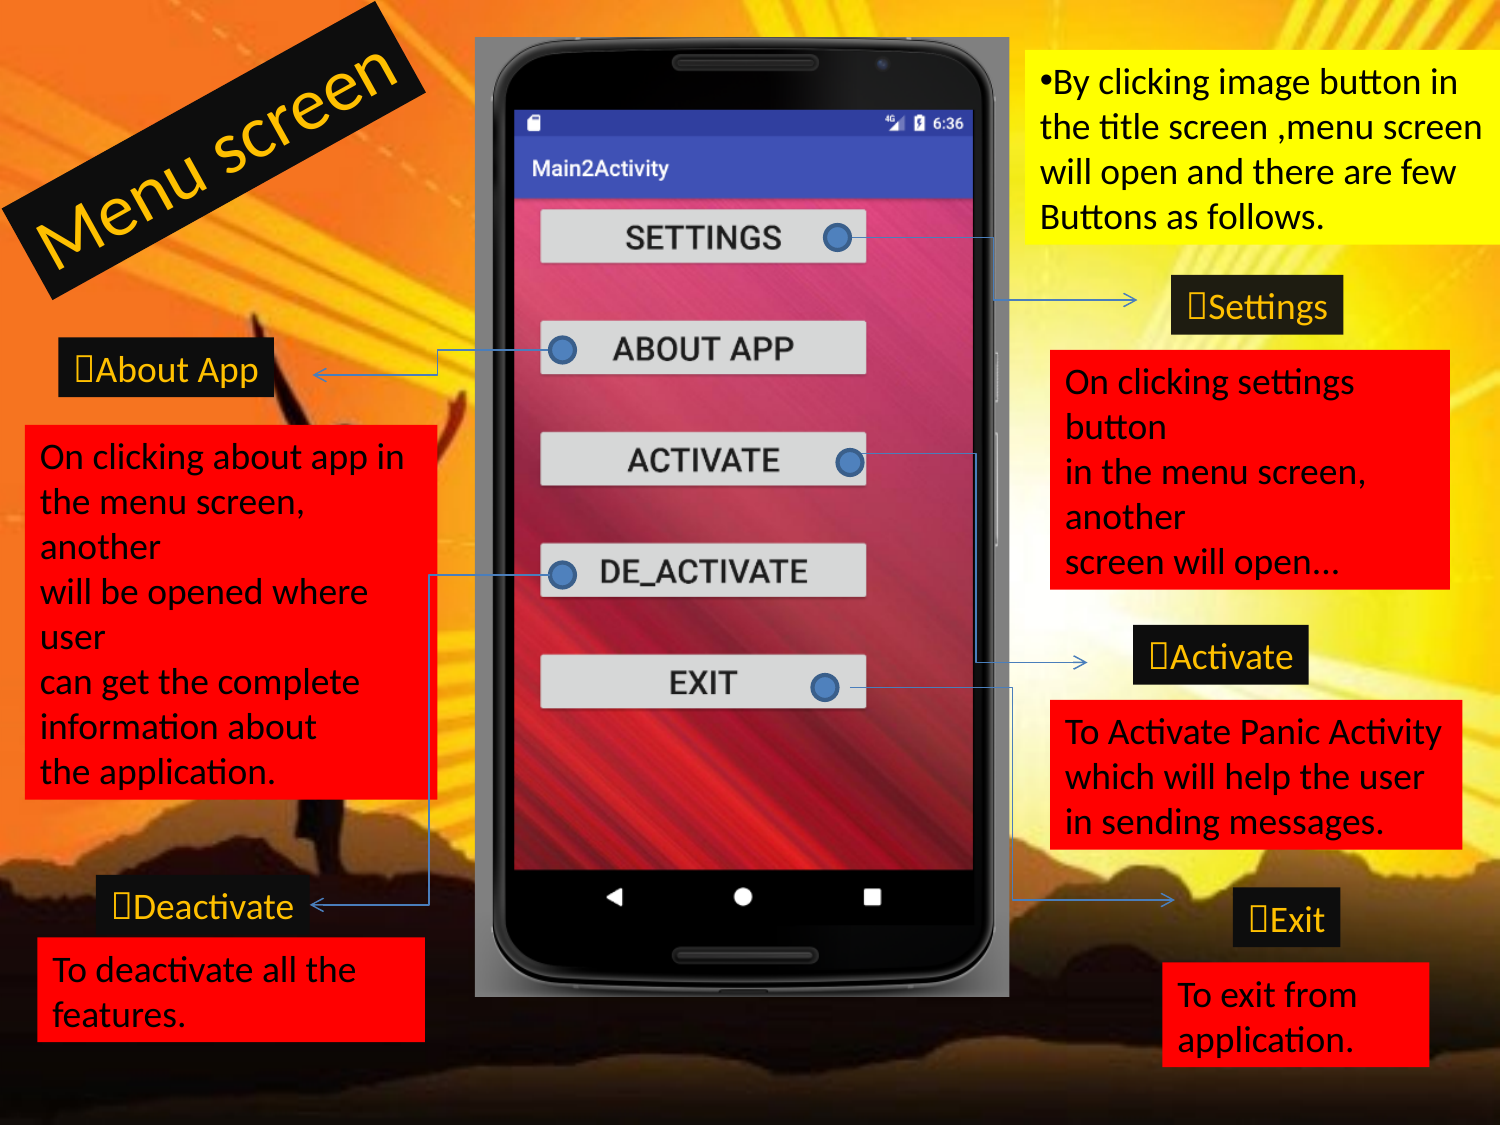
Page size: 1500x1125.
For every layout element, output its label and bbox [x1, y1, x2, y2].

text_box [317, 574, 551, 906]
text_box [868, 443, 1078, 673]
text_box [312, 349, 563, 376]
text_box [849, 237, 1138, 301]
text_box [849, 687, 1176, 901]
picture [0, 0, 1500, 1125]
